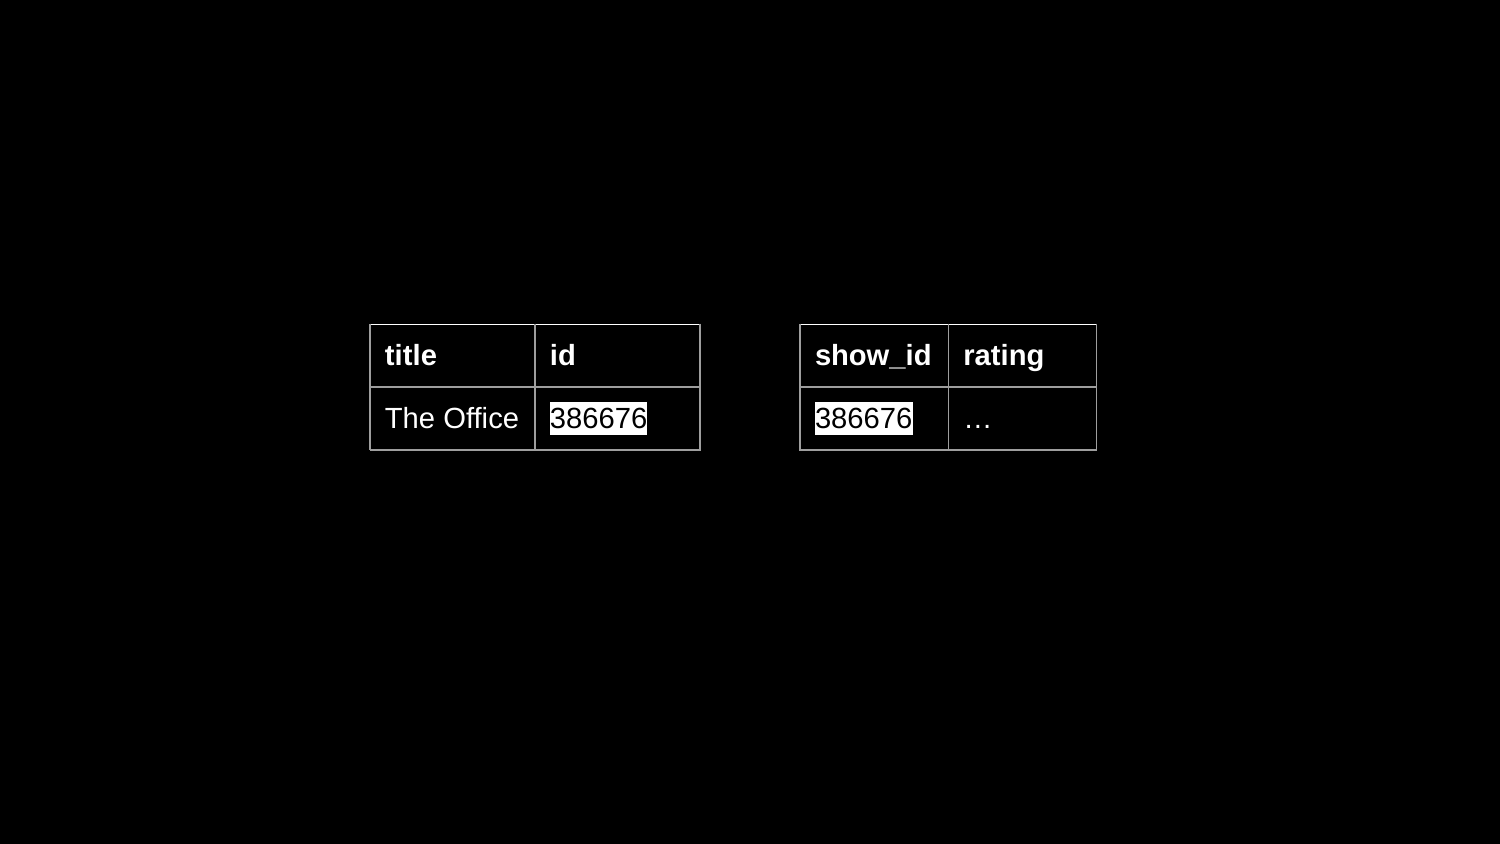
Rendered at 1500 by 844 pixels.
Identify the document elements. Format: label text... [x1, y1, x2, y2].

table_cell 386676 [536, 388, 699, 449]
table_header rating [949, 325, 1096, 386]
table_cell 386676 [801, 388, 948, 449]
table_cell The Office [371, 388, 534, 449]
table_header title [371, 325, 534, 386]
table_header show_id [801, 325, 948, 386]
table_cell … [949, 388, 1096, 449]
table_header id [536, 325, 699, 386]
